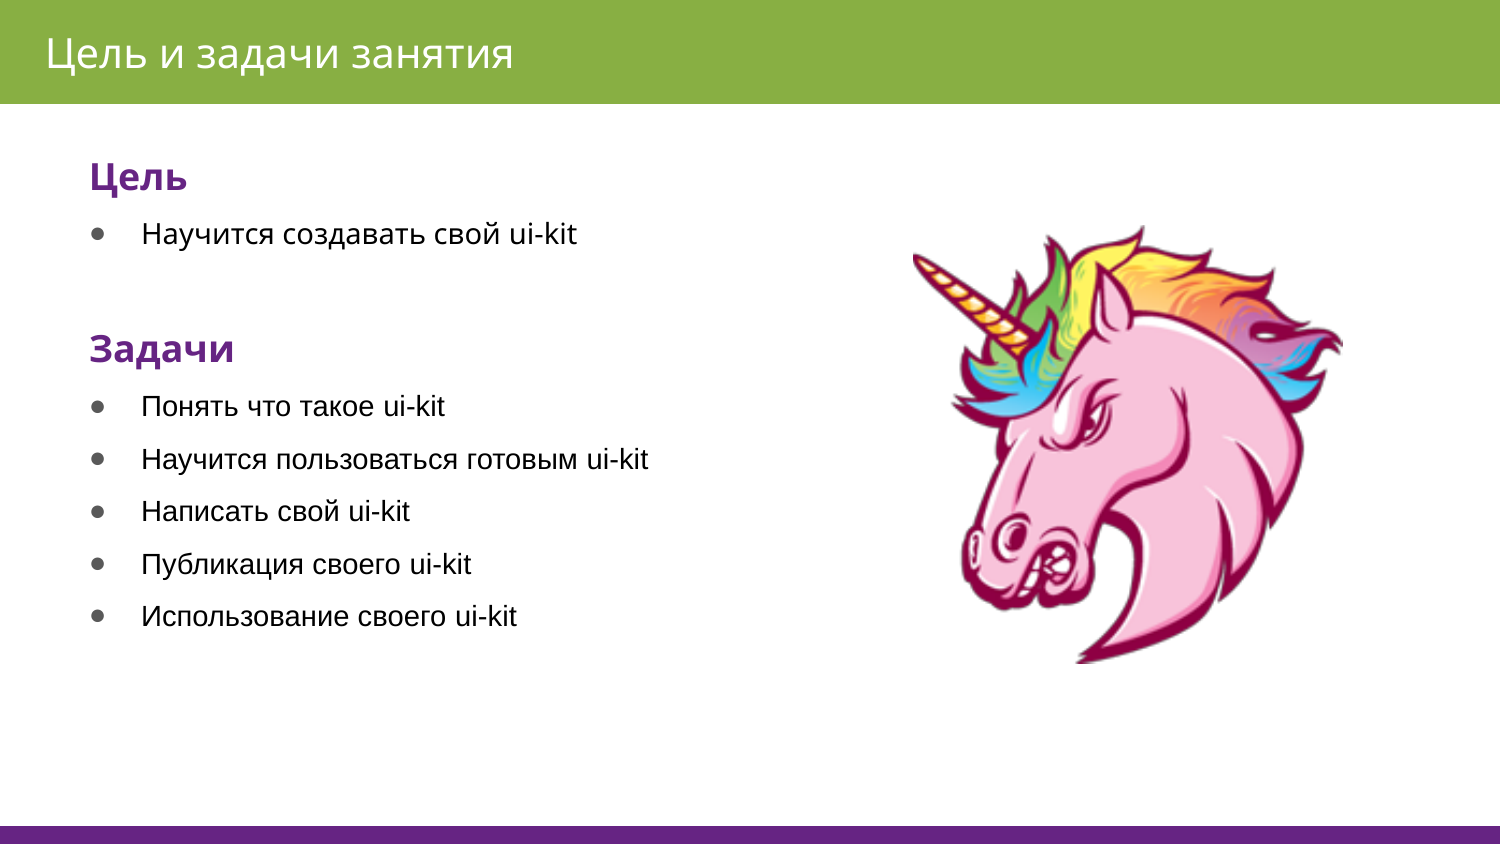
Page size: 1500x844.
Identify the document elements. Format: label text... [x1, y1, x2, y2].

list Цель Научится создавать свой ui-kit Задачи Понять что такое ui-kit Научится пользоваться готовым ui-kit Написать свой ui-kit Публикация своего ui-kit Использование своего ui-kit [51, 115, 851, 750]
text_box [0, 826, 1500, 844]
picture [913, 225, 1344, 664]
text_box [0, 0, 1500, 104]
